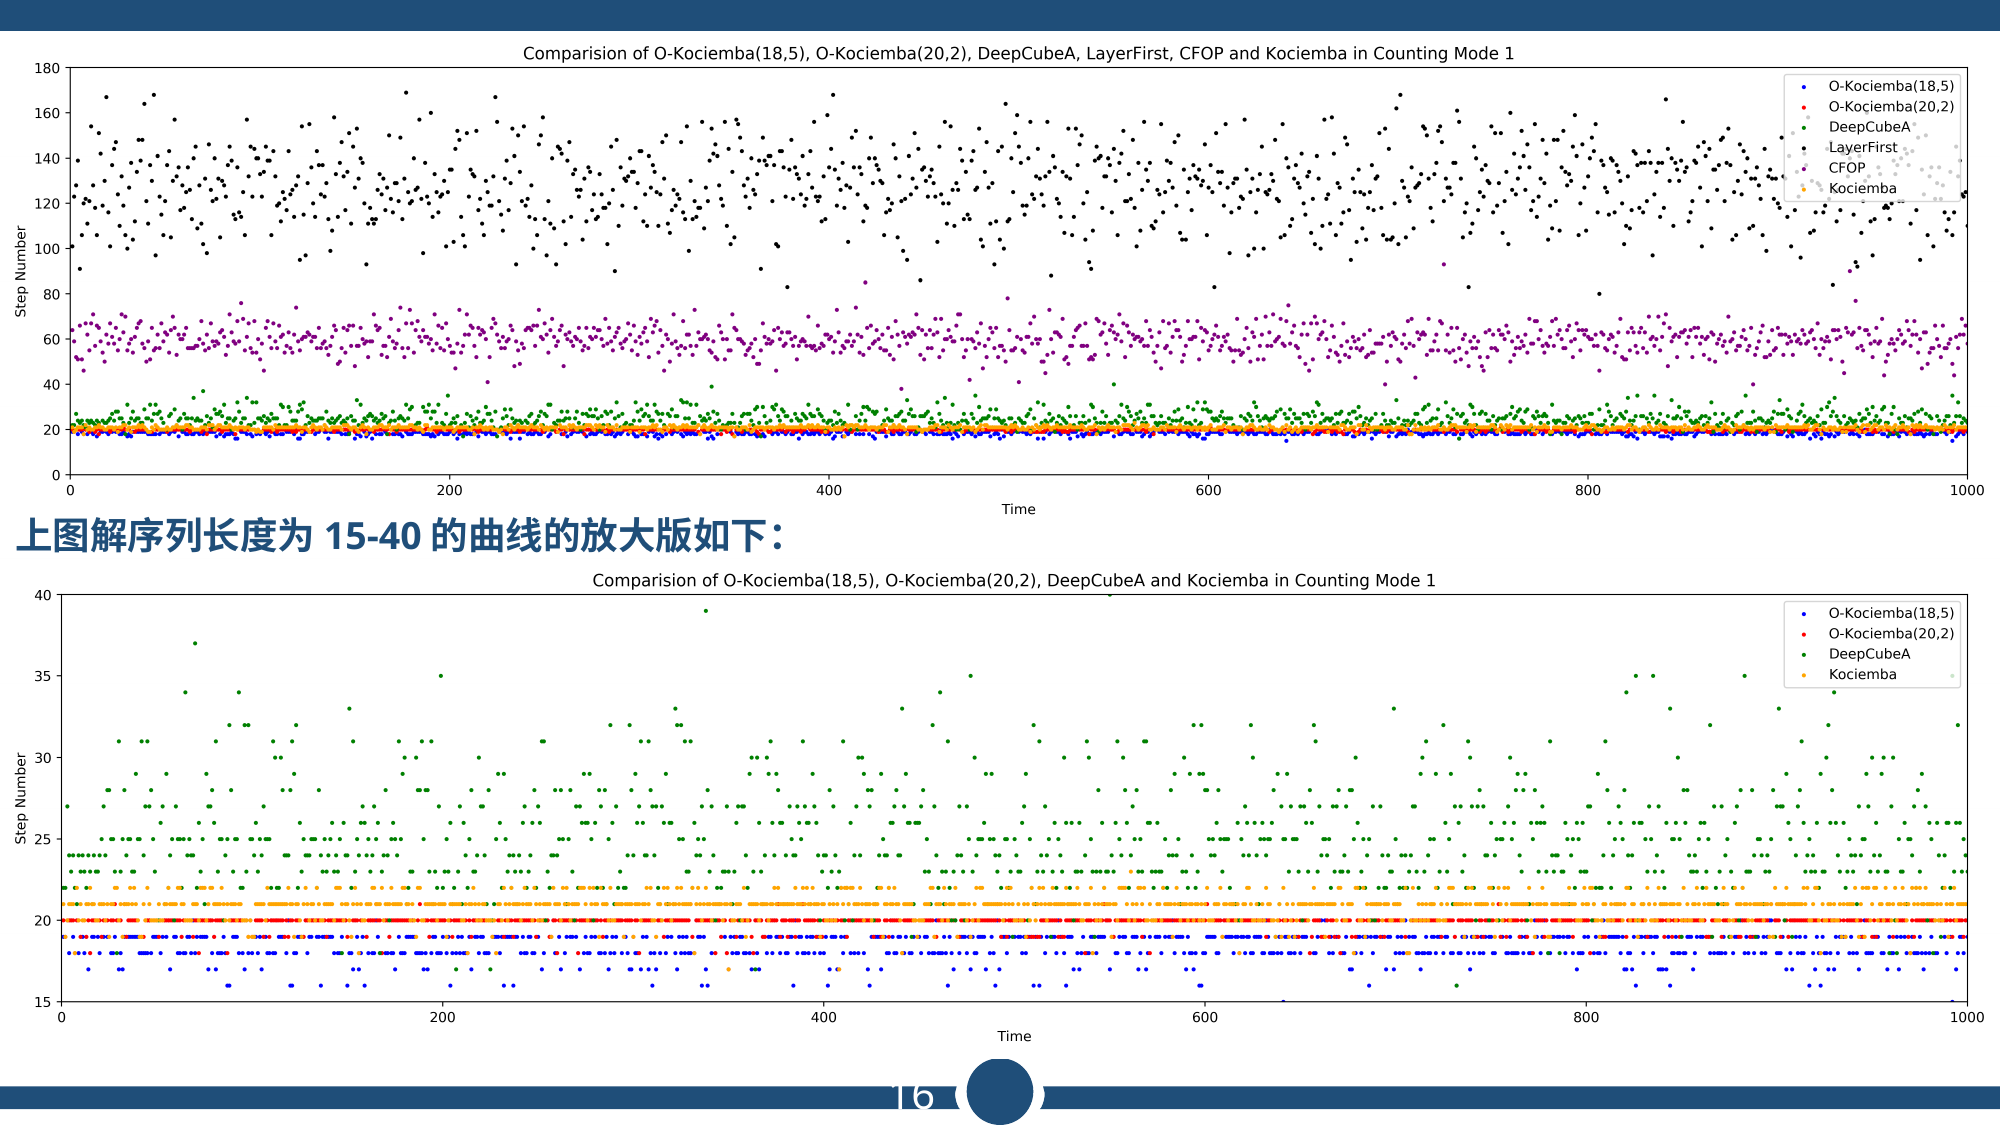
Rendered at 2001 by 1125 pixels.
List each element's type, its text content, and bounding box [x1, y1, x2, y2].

picture [0, 558, 2000, 1059]
picture [0, 31, 2000, 532]
text_box 16 [872, 1060, 1108, 1125]
text_box [0, 1086, 872, 1110]
text_box 上图解序列长度为15-40的曲线的放大版如下： [0, 532, 2000, 558]
text_box [1108, 1086, 2000, 1110]
text_box [0, 0, 2000, 31]
